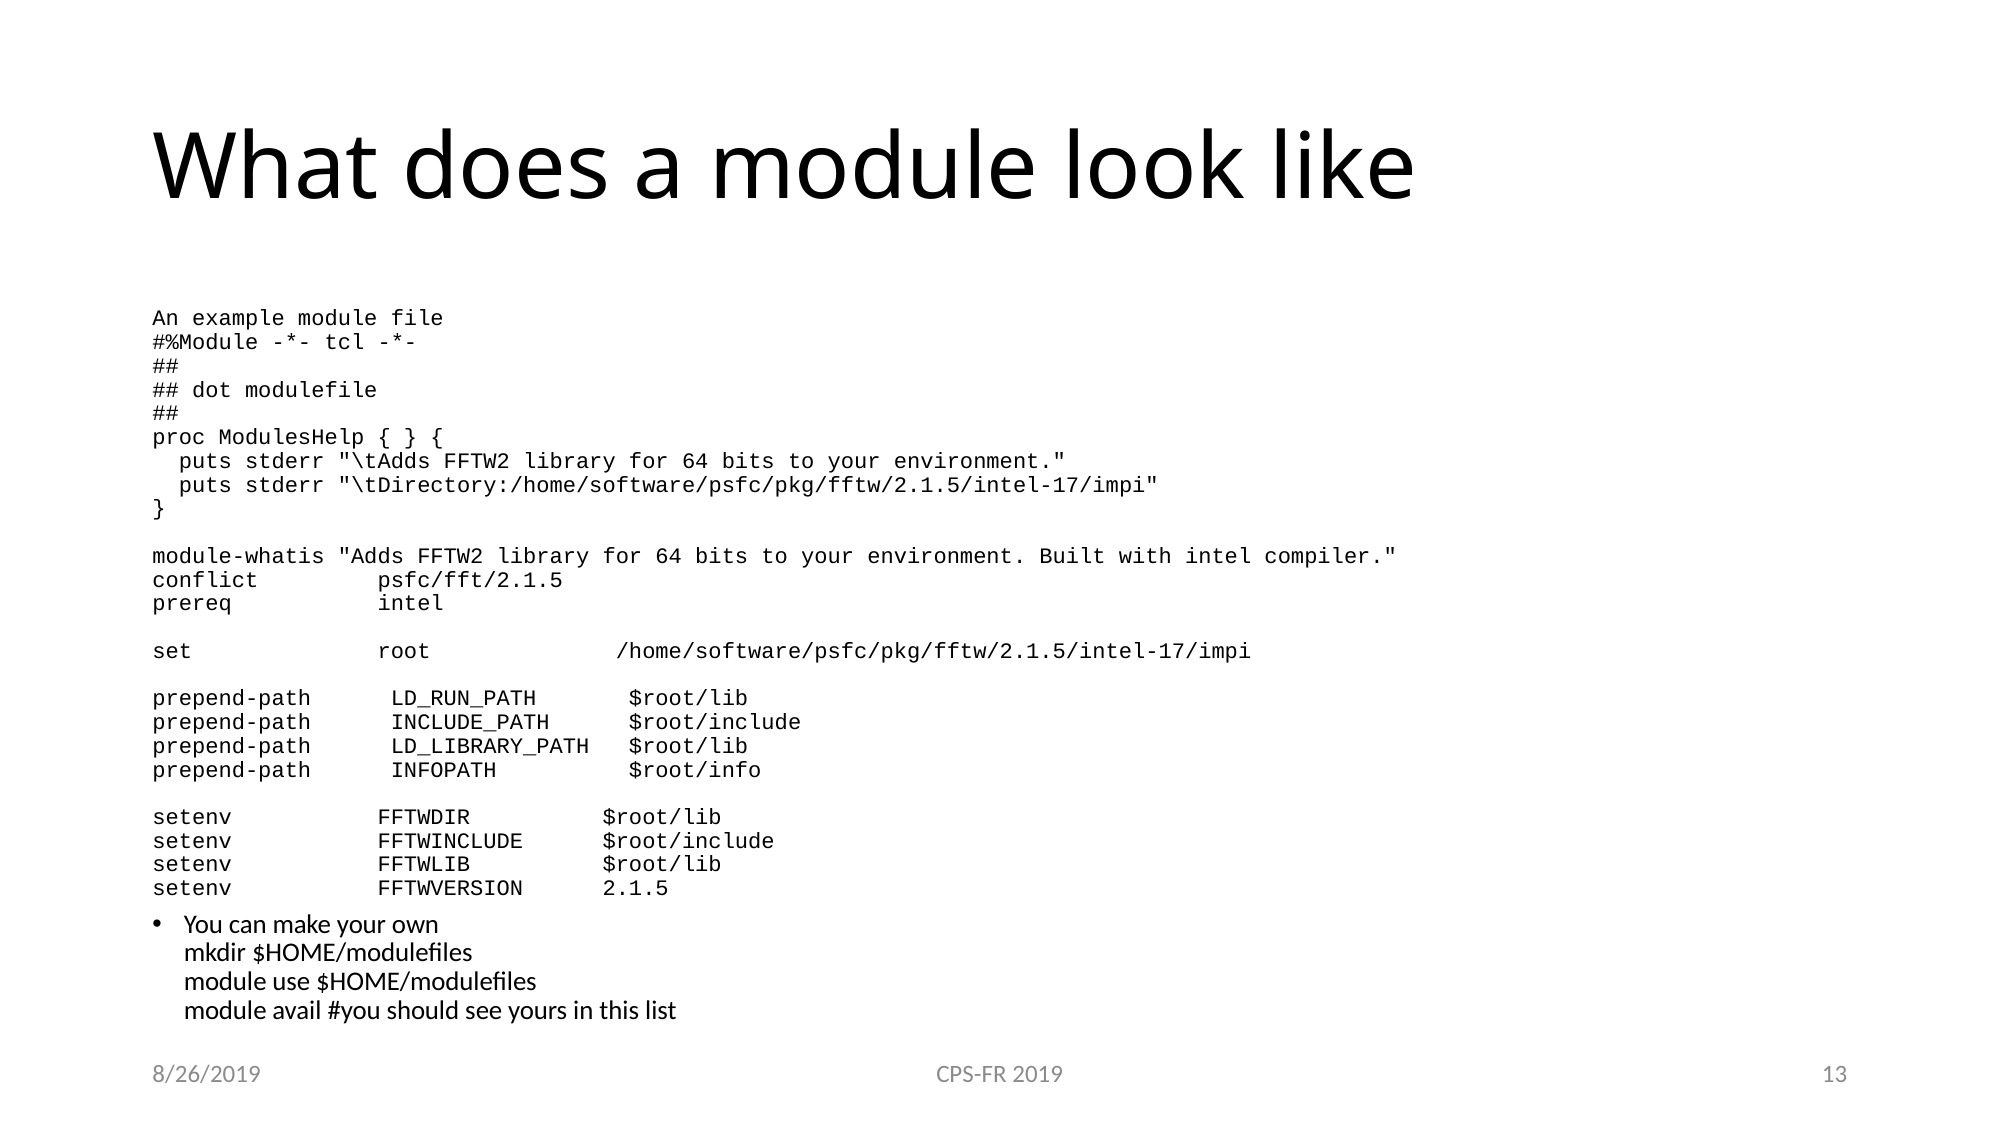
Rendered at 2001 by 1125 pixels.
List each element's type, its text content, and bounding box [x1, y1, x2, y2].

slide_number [137, 1042, 588, 1103]
slide_number 13 [1412, 1042, 1863, 1103]
list An example module file #%Module -*- tcl -*- ## ## dot modulefile ## proc ModulesHelp { } { puts stderr "\tAdds FFTW2 library for 64 bits to your environment." puts stderr "\tDirectory:/home/software/psfc/pkg/fftw/2.1.5/intel-17/impi" } module-whatis "Adds FFTW2 library for 64 bits to your environment. Built with intel compiler." conflict psfc/fft/2.1.5 prereq intel set root /home/software/psfc/pkg/fftw/2.1.5/intel-17/impi prepend-path LD_RUN_PATH $root/lib prepend-path INCLUDE_PATH $root/include prepend-path LD_LIBRARY_PATH $root/lib prepend-path INFOPATH $root/info setenv FFTWDIR $root/lib setenv FFTWINCLUDE $root/include setenv FFTWLIB $root/lib setenv FFTWVERSION 2.1.5 You can make your own mkdir $HOME/modulefiles module use $HOME/modulefiles module avail #you should see yours in this list [137, 299, 1863, 1043]
title What does a module look like [137, 59, 1863, 278]
footer CPS-FR 2019 [662, 1042, 1338, 1103]
